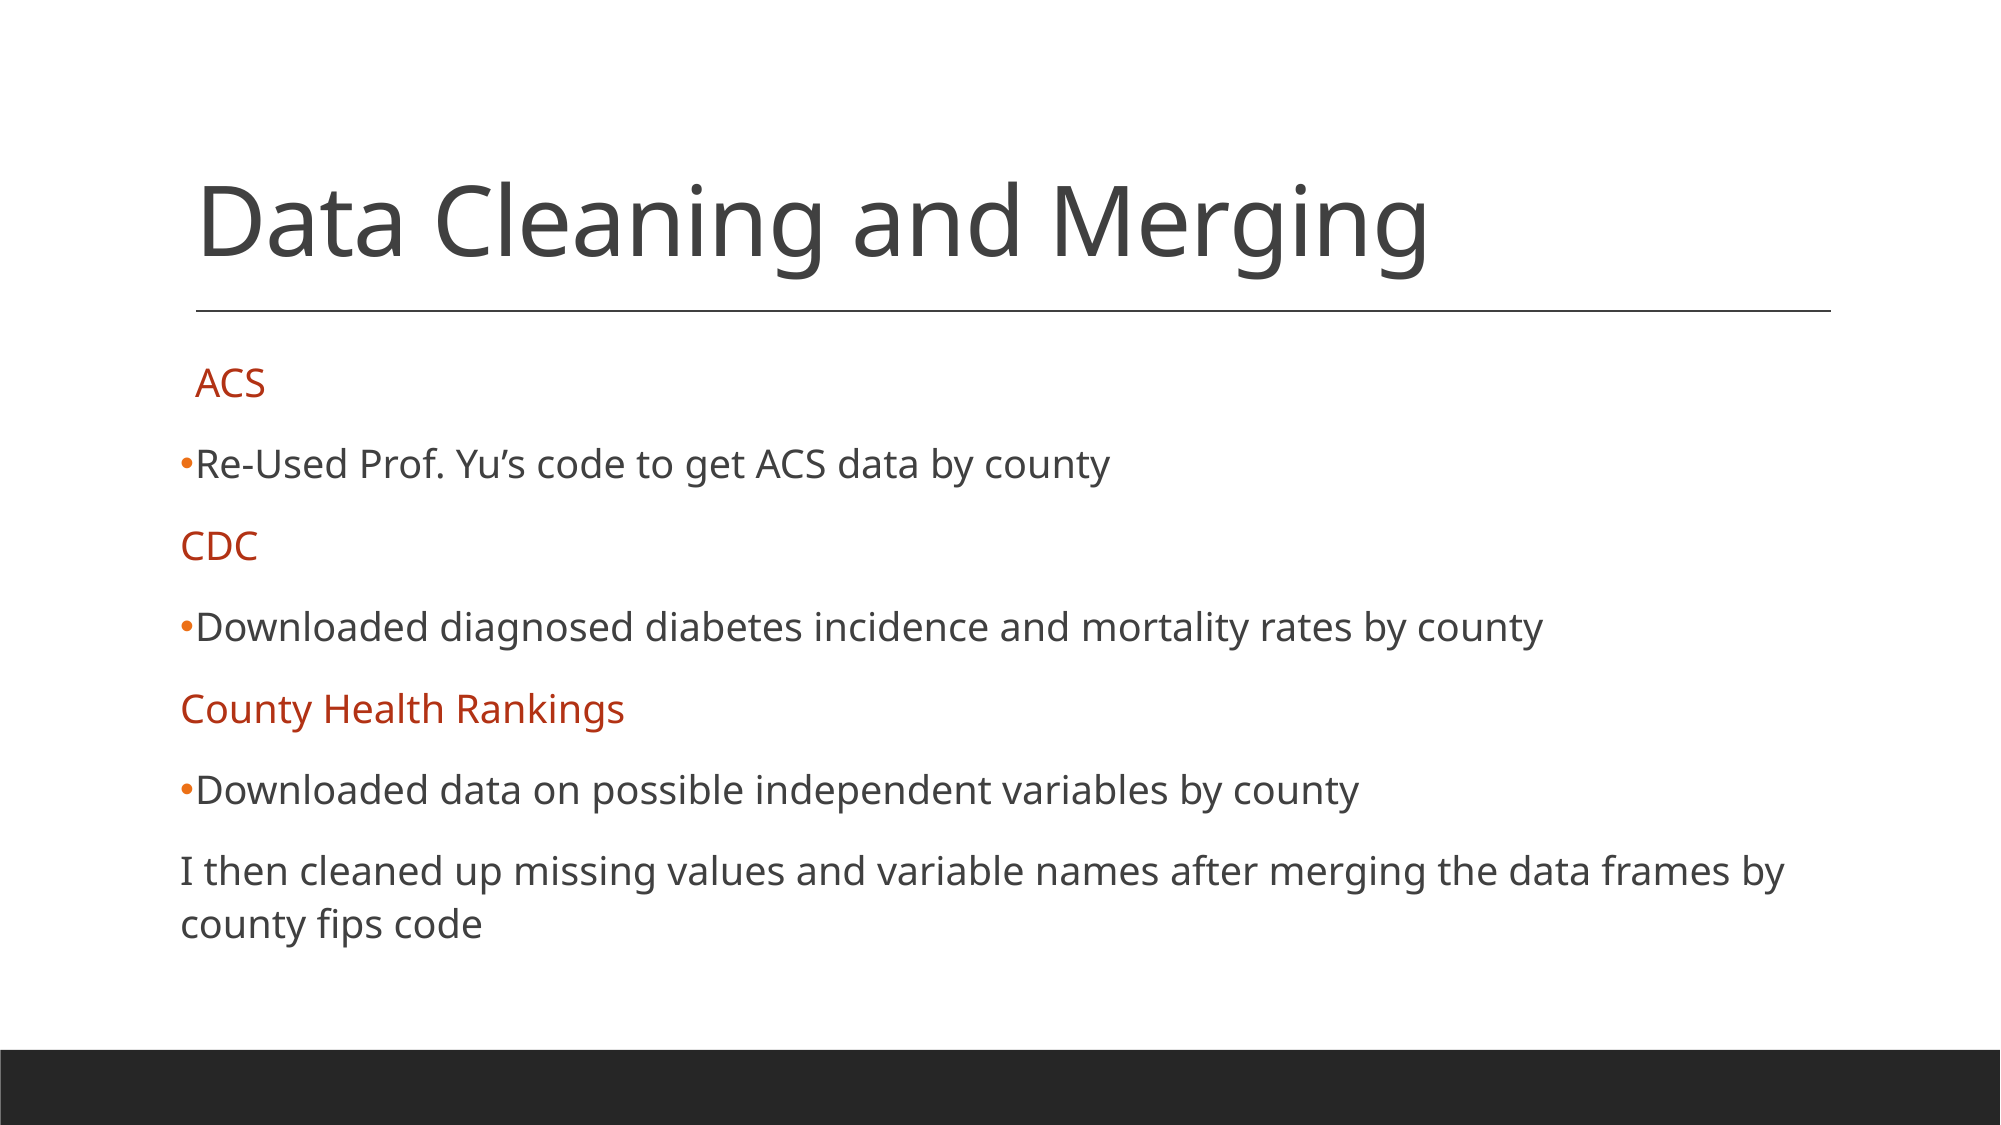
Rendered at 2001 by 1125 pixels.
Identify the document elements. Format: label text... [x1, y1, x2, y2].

list ACS Re-Used Prof. Yu’s code to get ACS data by county CDC Downloaded diagnosed diabetes incidence and mortality rates by county County Health Rankings Downloaded data on possible independent variables by county I then cleaned up missing values and variable names after merging the data frames by county fips code [180, 345, 1830, 982]
title Data Cleaning and Merging [180, 47, 1830, 285]
